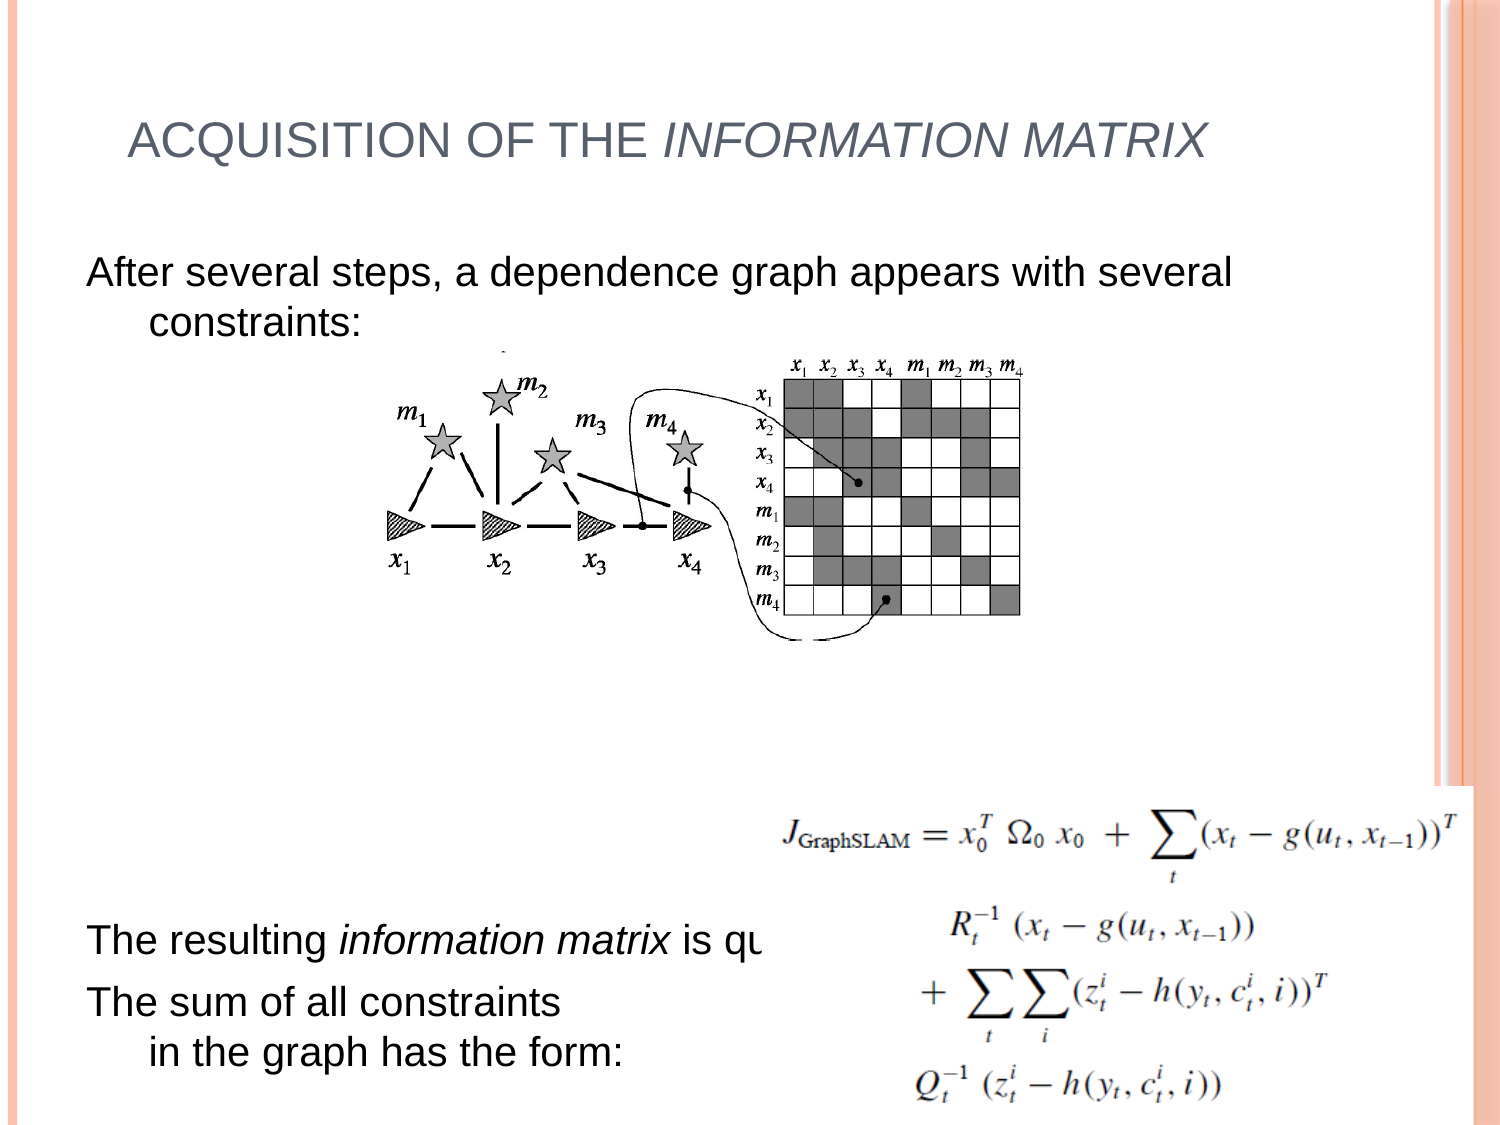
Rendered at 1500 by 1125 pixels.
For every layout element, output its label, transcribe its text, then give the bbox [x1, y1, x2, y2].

list After several steps, a dependence graph appears with several constraints: The resulting information matrix is quite sparse. The sum of all constraints in the graph has the form: [71, 237, 1445, 1077]
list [761, 786, 1475, 1125]
title Acquisition of the information matrix [112, 62, 1388, 175]
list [341, 350, 1049, 681]
